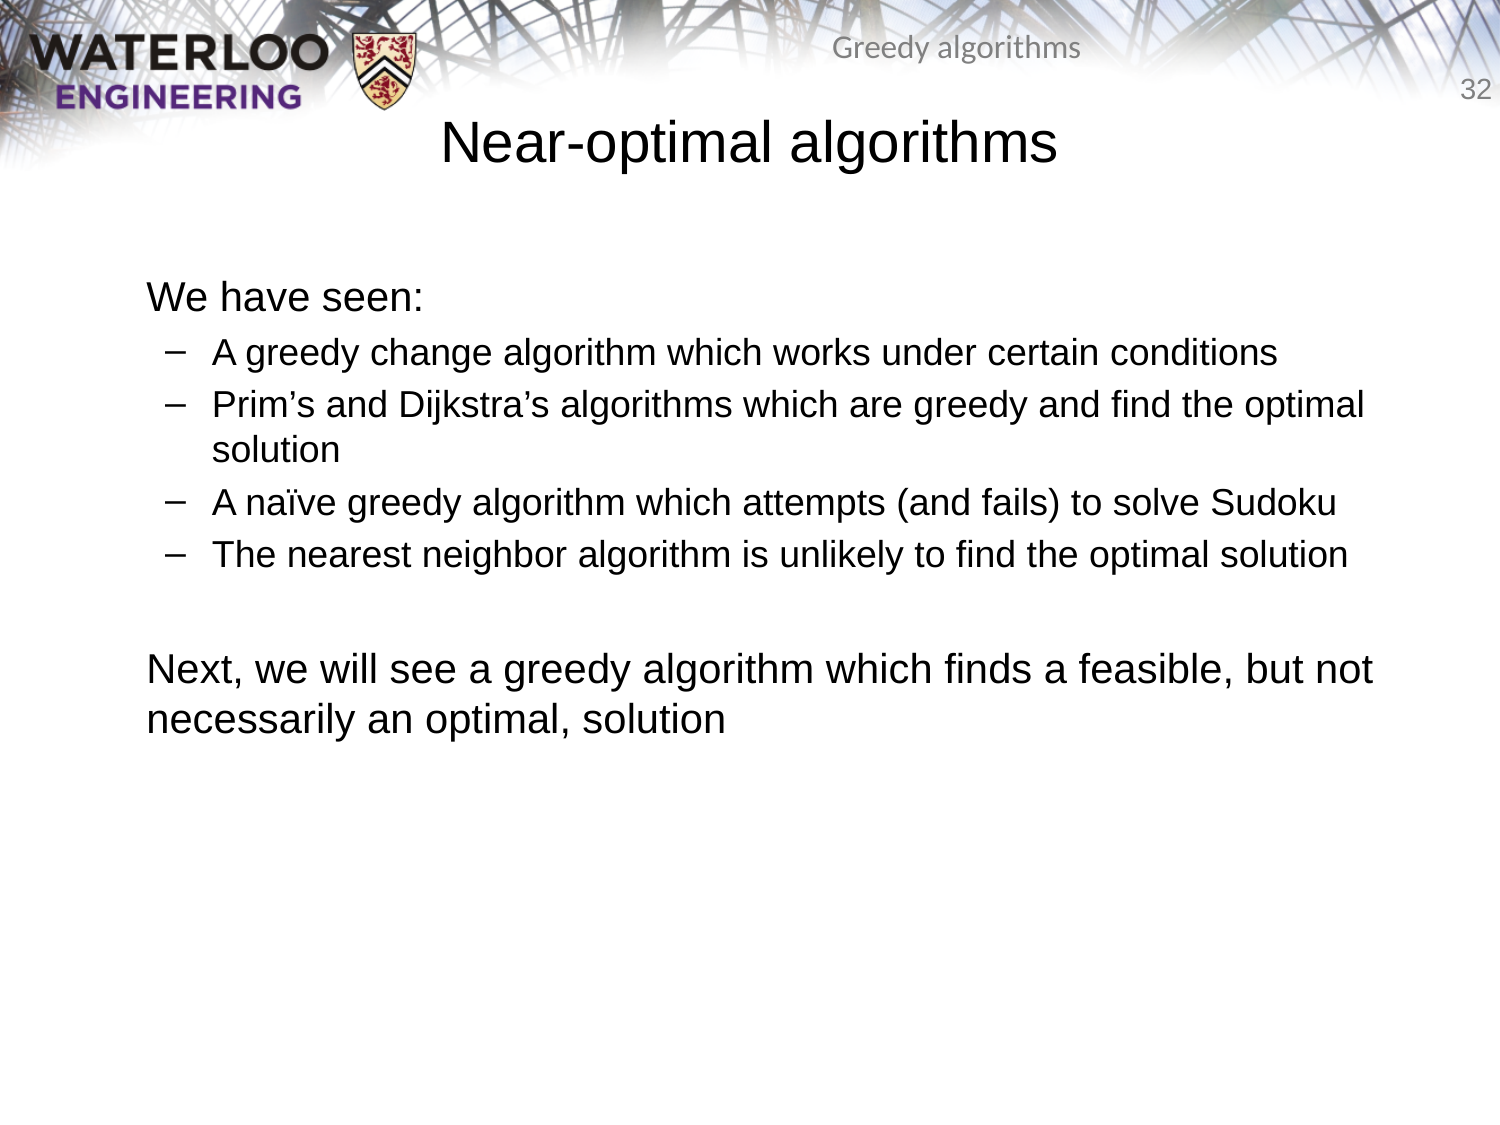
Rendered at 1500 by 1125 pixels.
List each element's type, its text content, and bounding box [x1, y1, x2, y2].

list We have seen: A greedy change algorithm which works under certain conditions Prim’s and Dijkstra’s algorithms which are greedy and find the optimal solution A naïve greedy algorithm which attempts (and fails) to solve Sudoku The nearest neighbor algorithm is unlikely to find the optimal solution Next, we will see a greedy algorithm which finds a feasible, but not necessarily an optimal, solution [74, 262, 1426, 1006]
title Near-optimal algorithms [74, 44, 1426, 233]
picture [0, 0, 1500, 1125]
